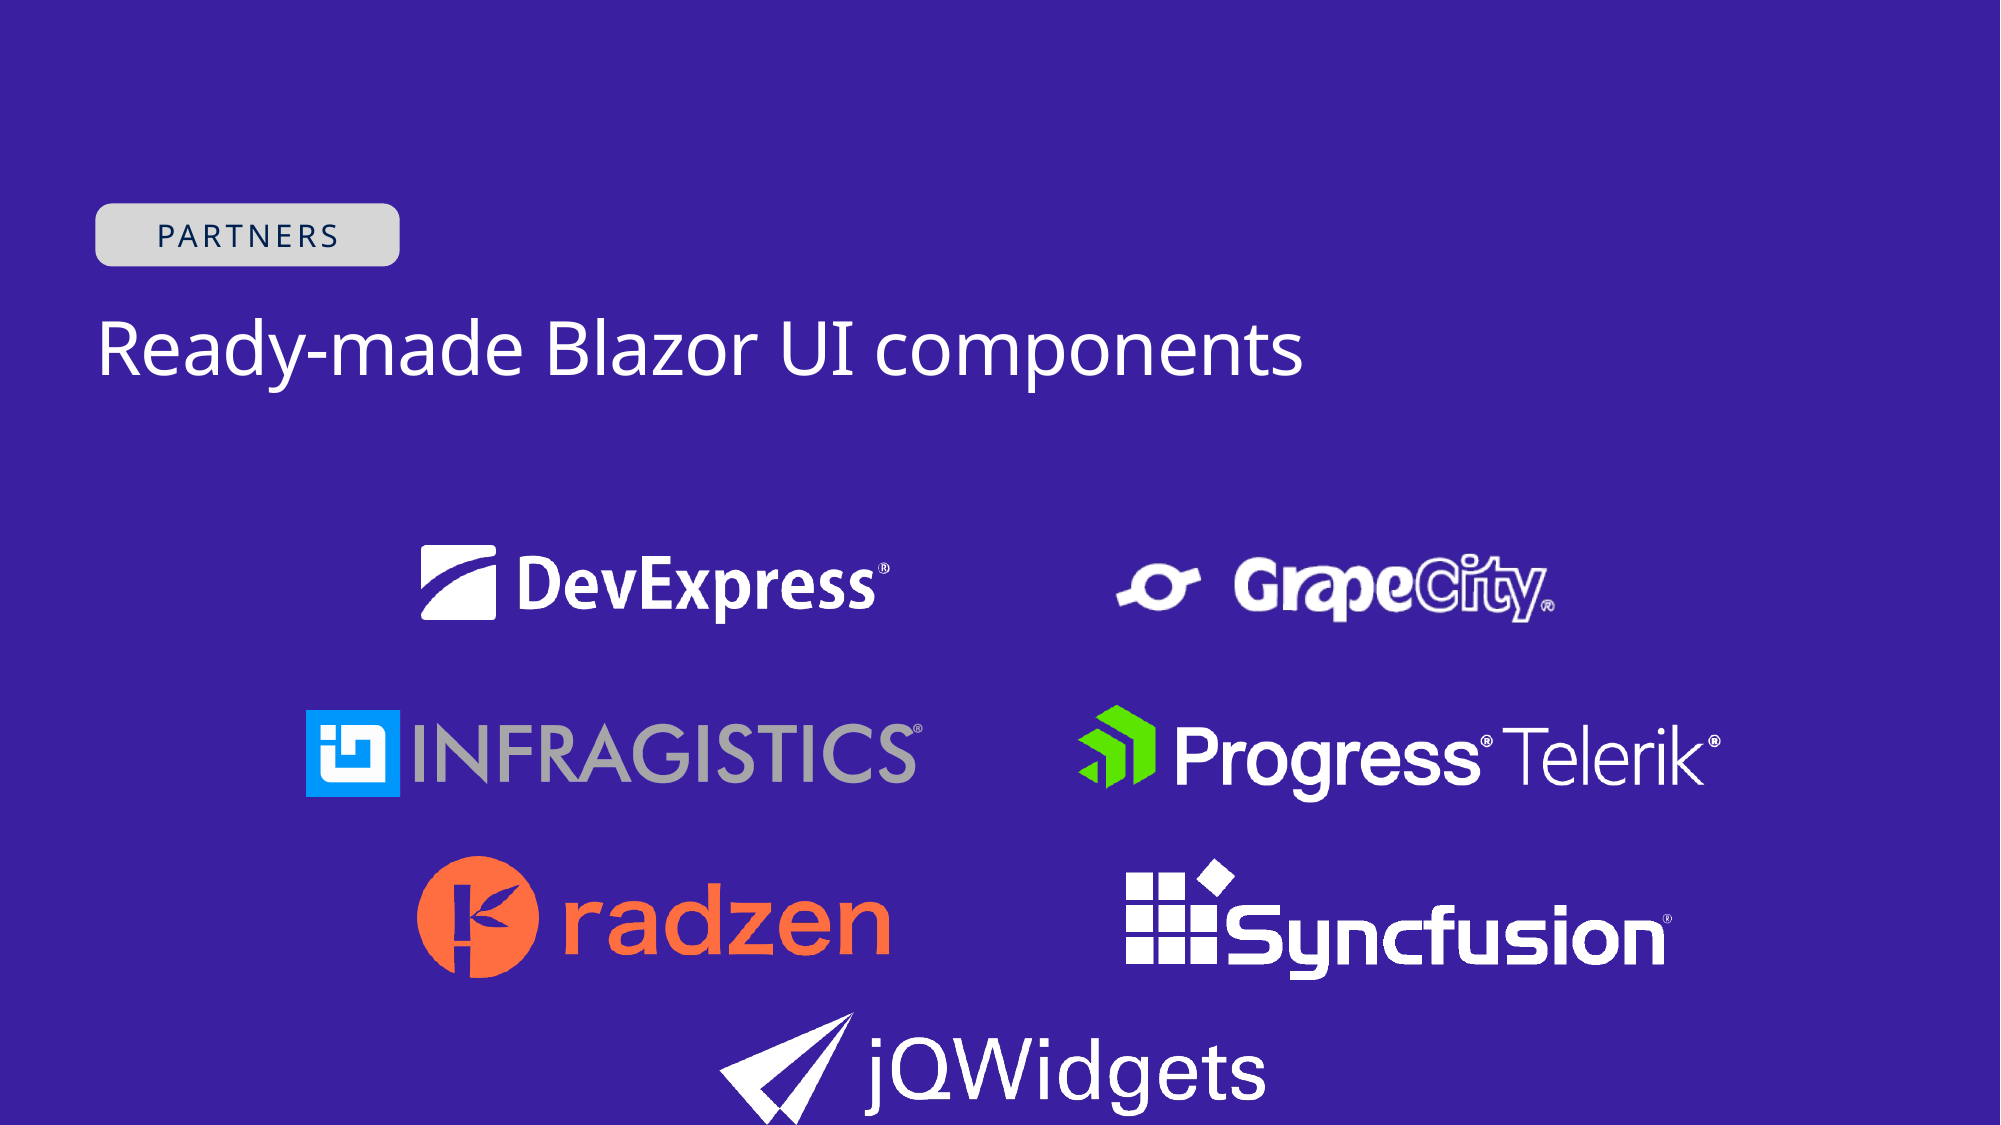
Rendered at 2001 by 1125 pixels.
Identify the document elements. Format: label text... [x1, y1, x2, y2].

text_box PARTNERS [94, 202, 401, 267]
picture [1092, 527, 1579, 650]
picture [719, 1012, 1265, 1125]
picture [1126, 857, 1672, 980]
picture [1077, 704, 1721, 804]
text_box Ready-made Blazor UI components [95, 310, 1574, 392]
picture [417, 856, 890, 978]
picture [421, 532, 894, 645]
picture [306, 710, 923, 797]
